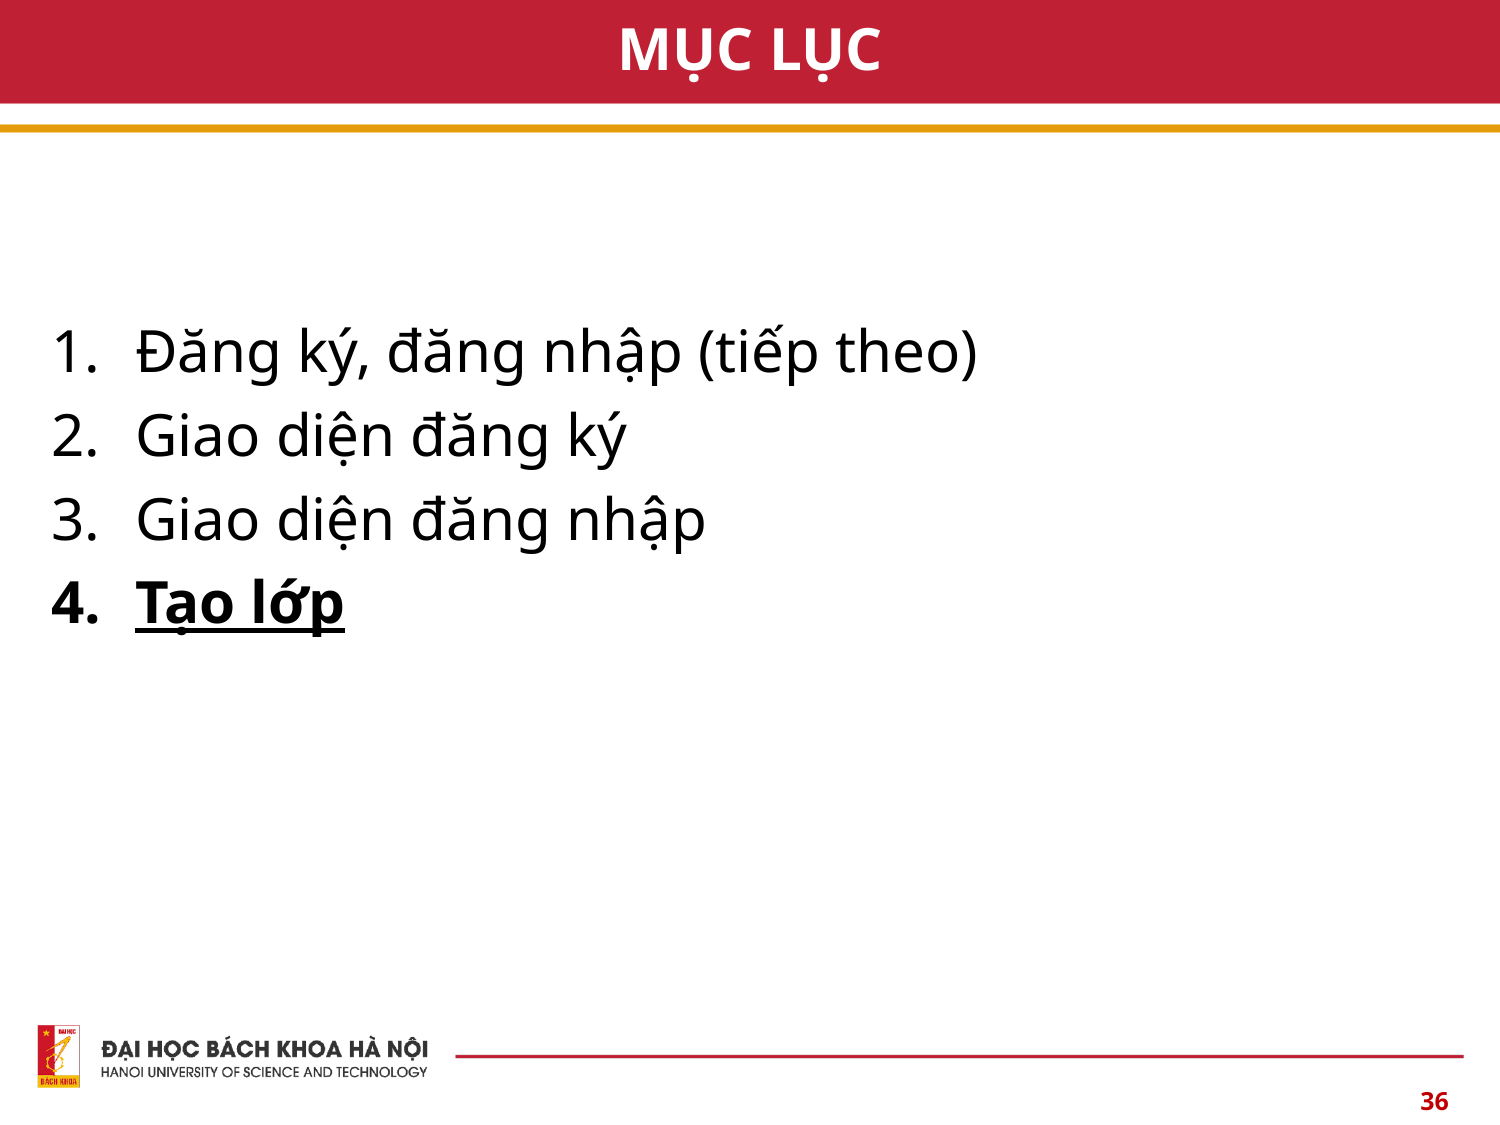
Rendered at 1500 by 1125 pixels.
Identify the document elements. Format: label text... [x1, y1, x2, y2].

list Đăng ký, đăng nhập (tiếp theo) Giao diện đăng ký Giao diện đăng nhập Tạo lớp [35, 314, 1464, 809]
picture [0, 0, 1500, 1125]
title MỤC LỤC [38, 12, 1462, 87]
slide_number ‹#› [1126, 1078, 1464, 1125]
